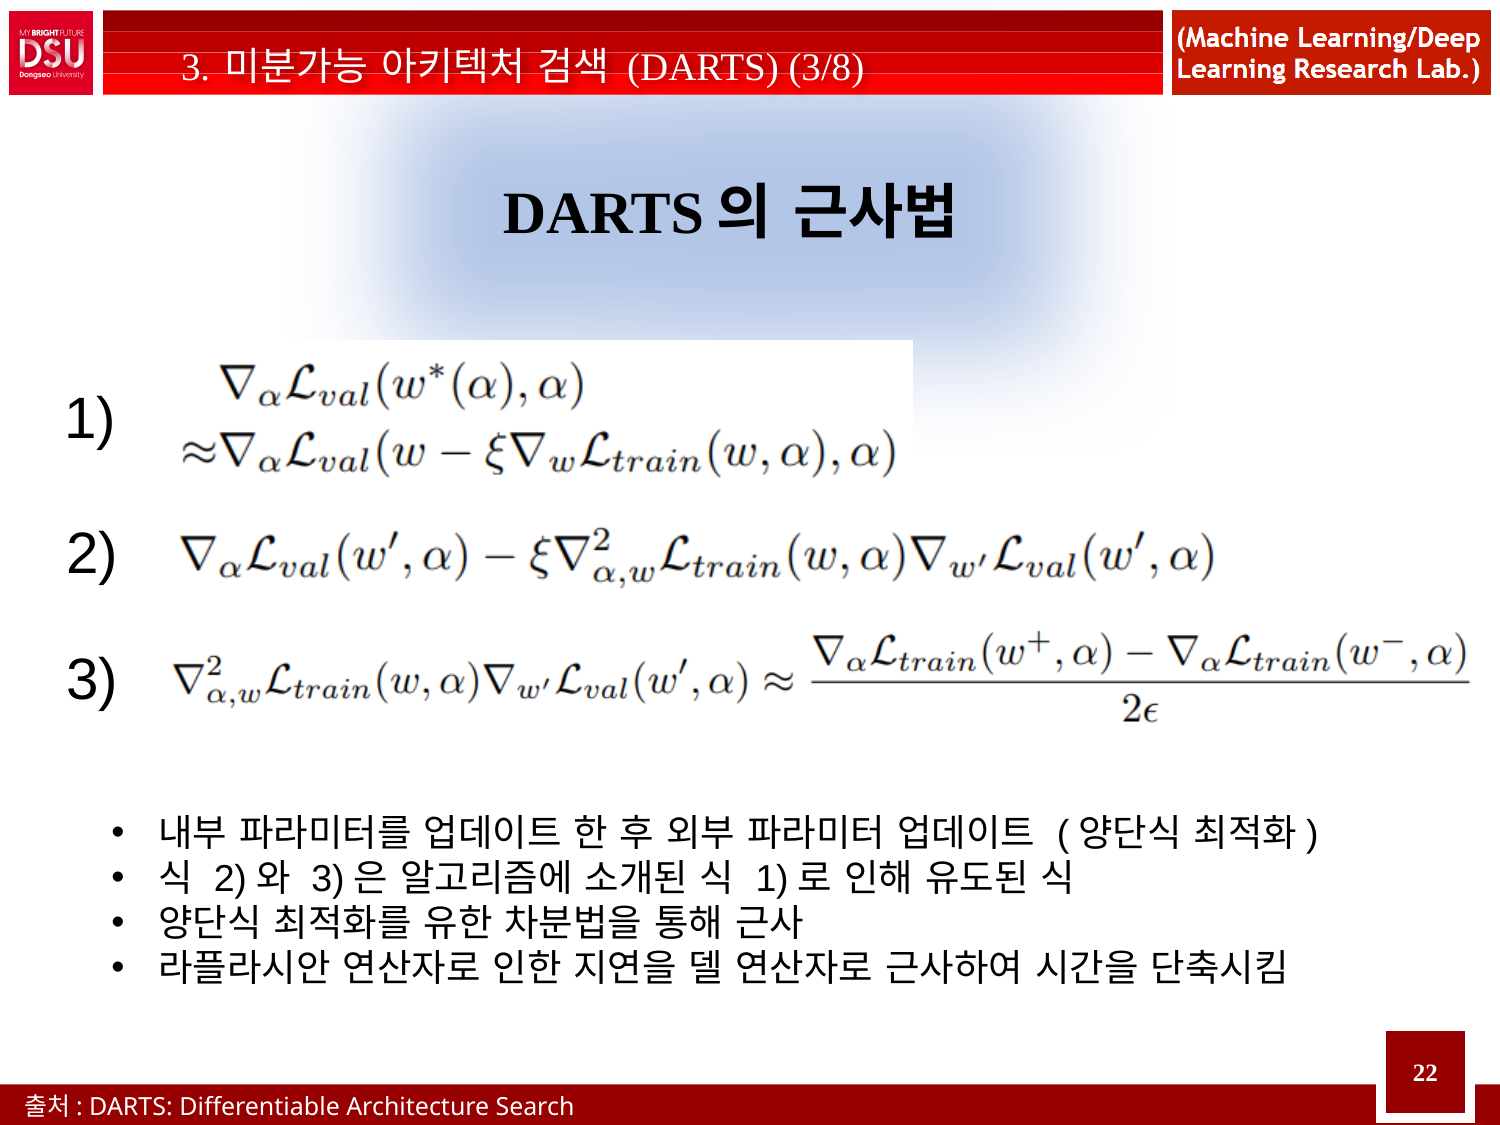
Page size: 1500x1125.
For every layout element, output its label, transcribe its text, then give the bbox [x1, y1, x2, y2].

text_box 출처: DARTS: Differentiable Architecture Search [9, 1082, 1491, 1125]
text_box 1) [49, 372, 137, 458]
picture [160, 340, 1491, 745]
text_box [0, 1082, 9, 1125]
text_box 3) [51, 633, 139, 719]
text_box 2) [51, 507, 139, 593]
text_box 22 [1393, 1049, 1458, 1094]
text_box DARTS의 근사법 [179, 167, 1216, 252]
text_box [1491, 1082, 1500, 1125]
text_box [0, 2, 1500, 96]
text_box 내부 파라미터를 업데이트 한 후 외부 파라미터 업데이트 (양단식 최적화) 식 2)와 3)은 알고리즘에 소개된 식 1)로 인해 유도된 식 양단식 최적화를 유한 차분법을 통해 근사 라플라시안 연산자로 인한 지연을 델 연산자로 근사하여 시간을 단축시킴 [96, 801, 1404, 997]
text_box [1379, 1025, 1472, 1120]
